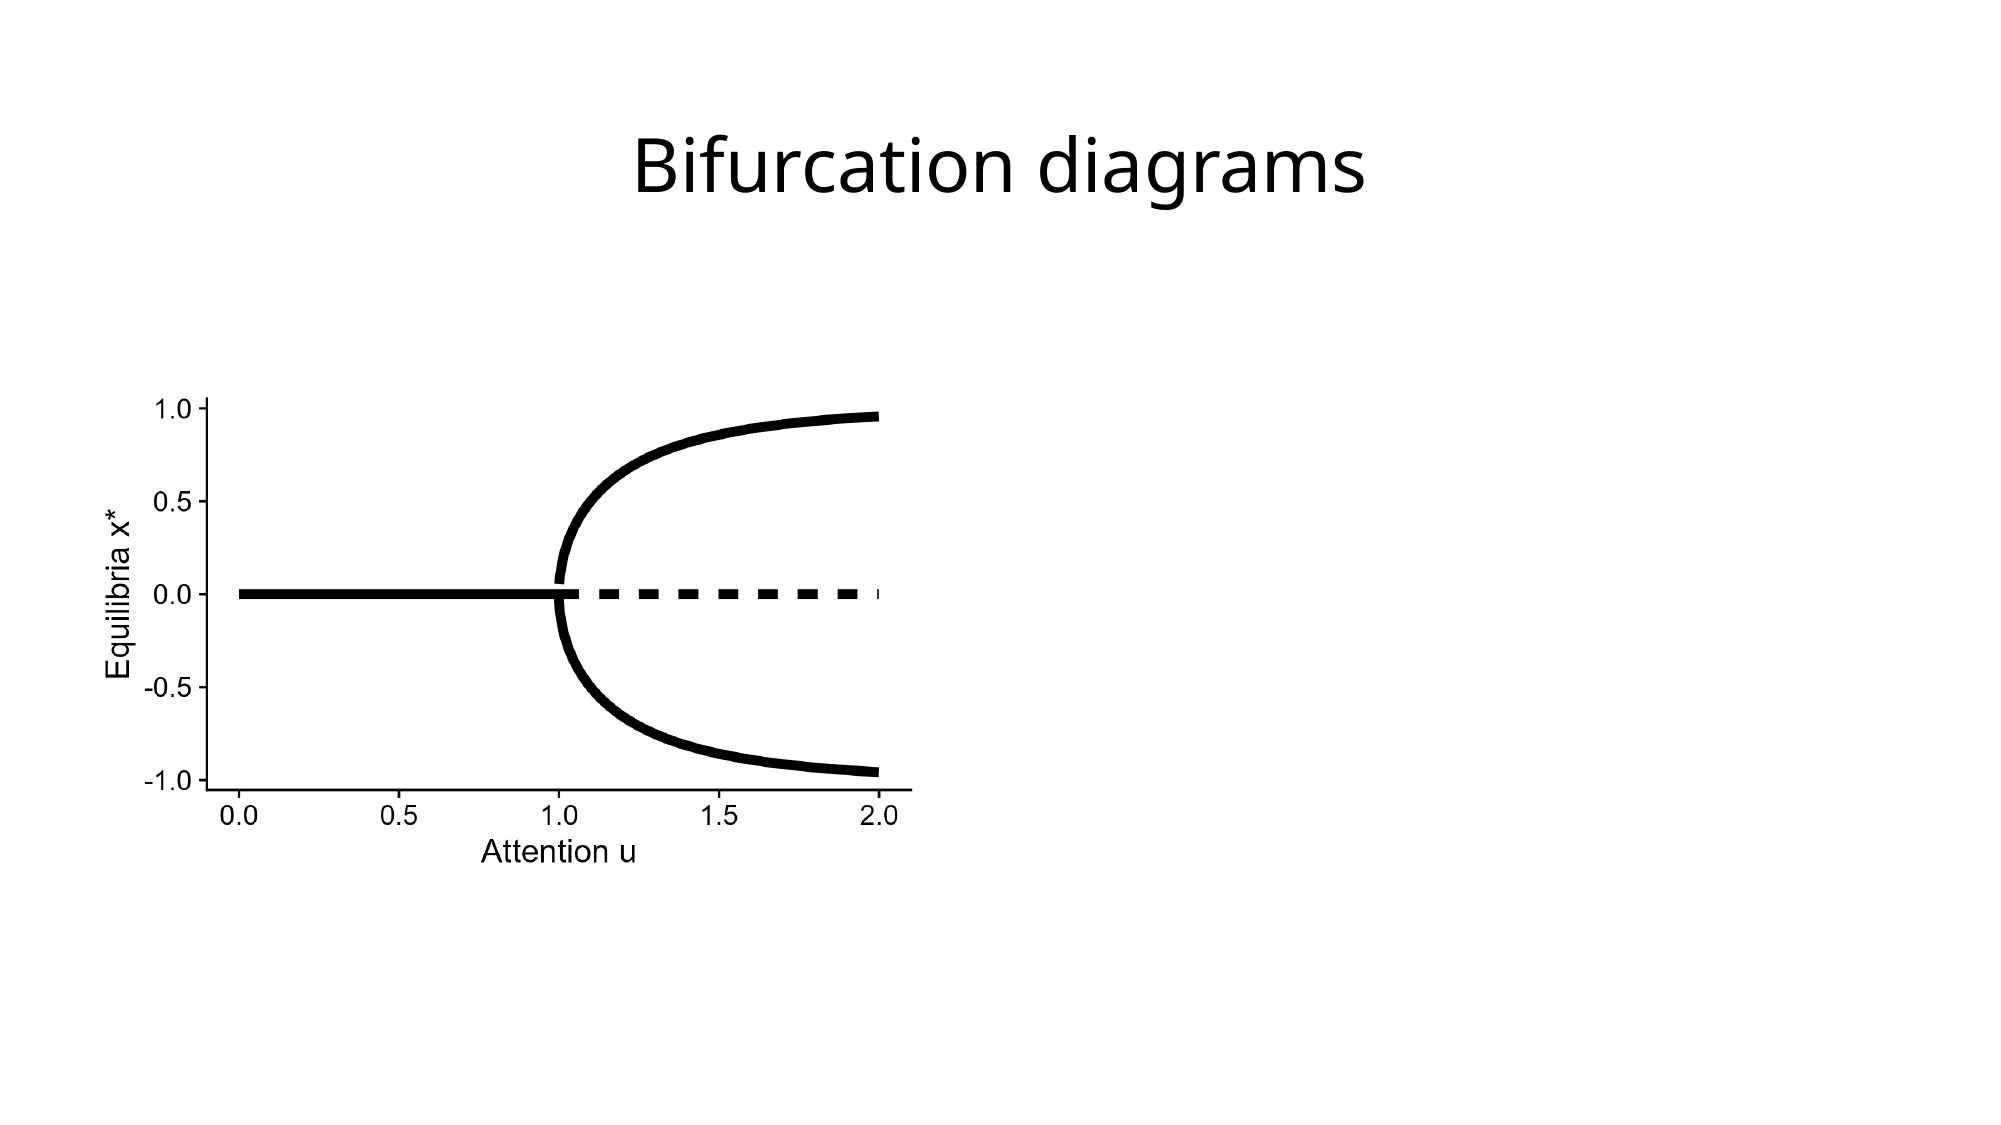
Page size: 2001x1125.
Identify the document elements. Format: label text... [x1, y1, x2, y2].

title Bifurcation diagrams [137, 59, 1863, 278]
picture [88, 382, 927, 886]
